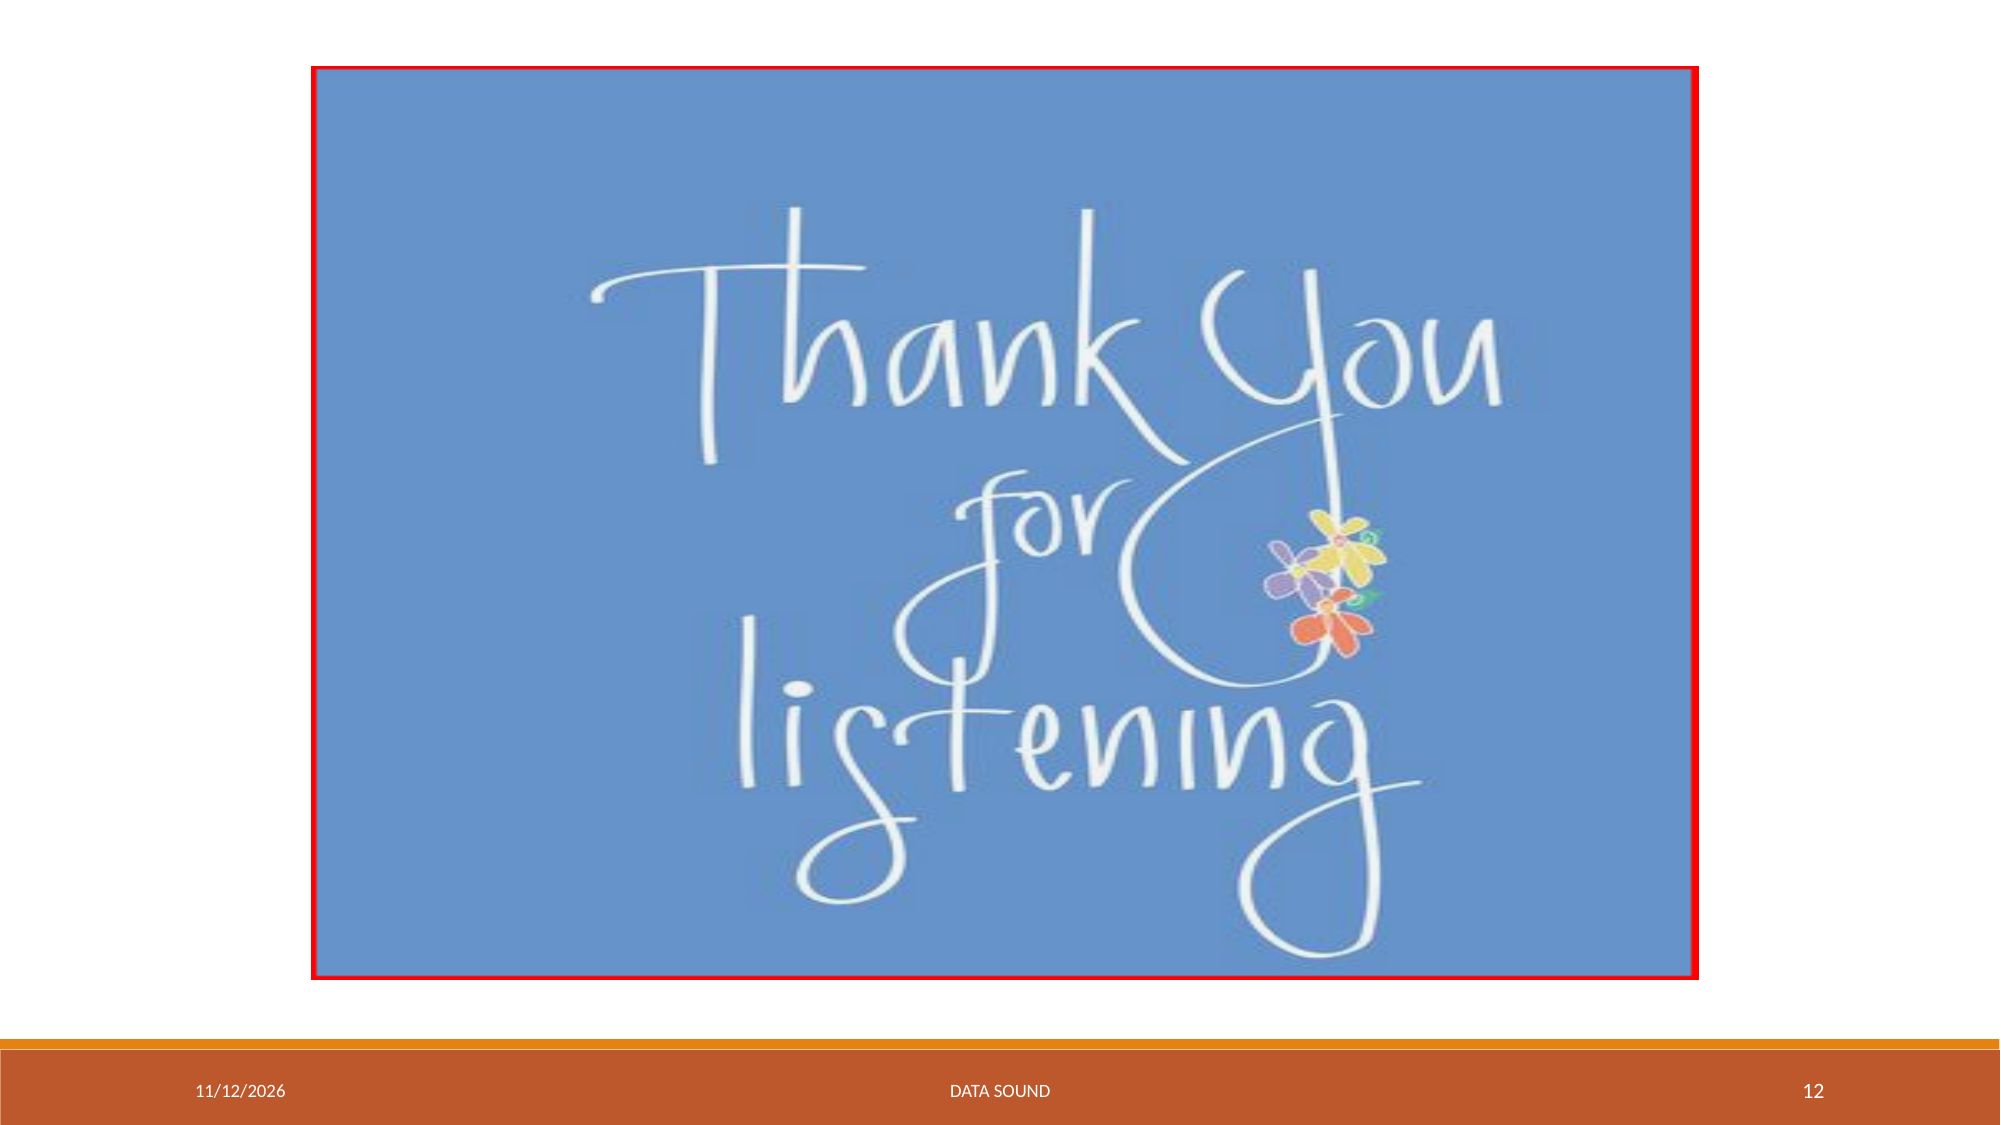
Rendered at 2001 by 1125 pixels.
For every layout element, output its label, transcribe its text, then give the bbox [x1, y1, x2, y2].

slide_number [180, 1059, 586, 1120]
footer Data sound [604, 1059, 1396, 1120]
slide_number 12 [1624, 1059, 1840, 1120]
picture [310, 66, 1699, 981]
